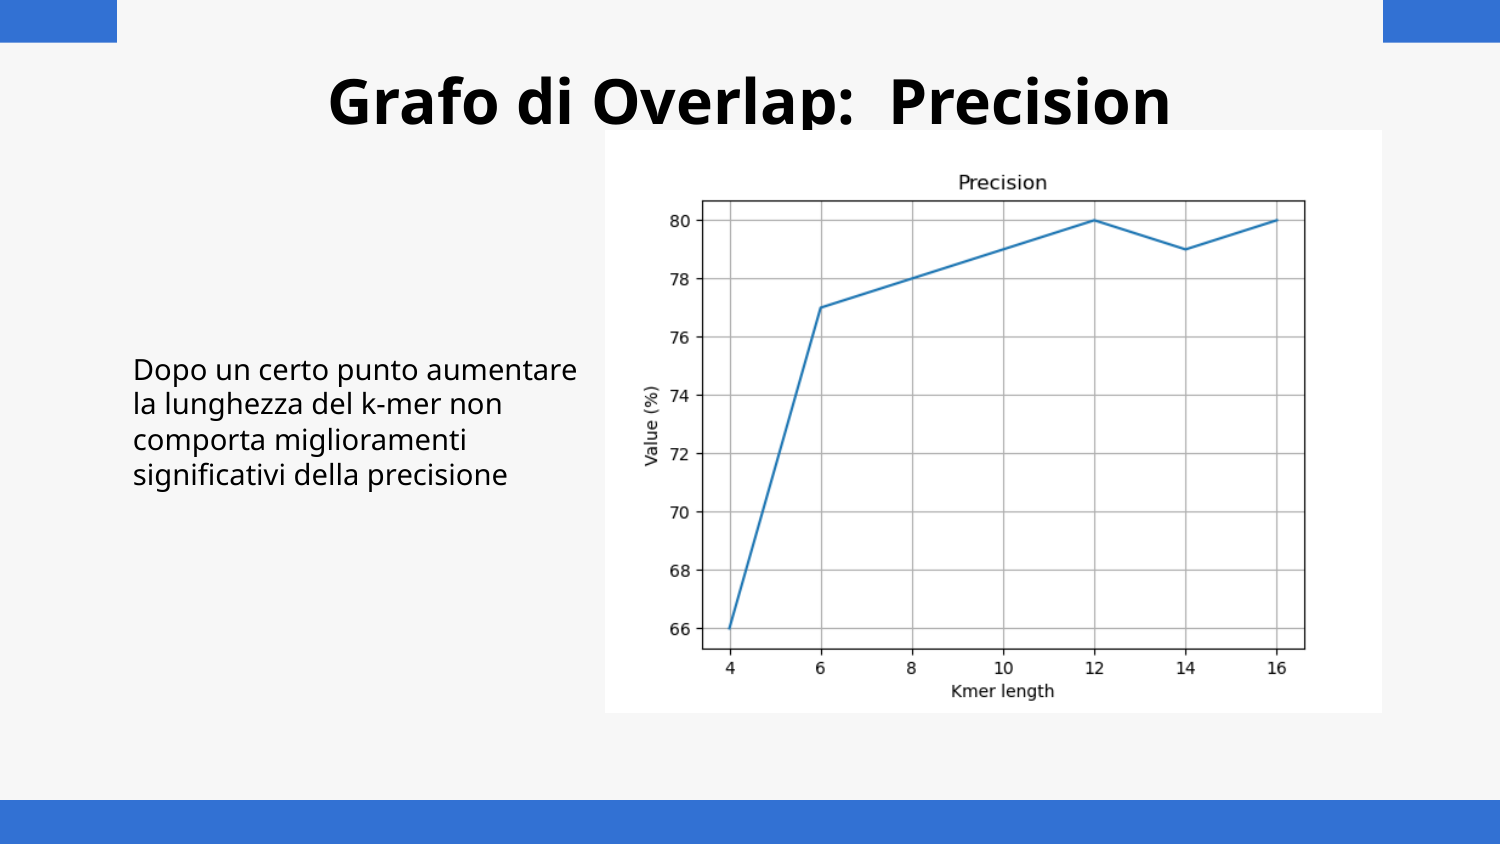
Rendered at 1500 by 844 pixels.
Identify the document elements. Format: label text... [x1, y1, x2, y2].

picture [604, 130, 1382, 714]
text_box Dopo un certo punto aumentare la lunghezza del k-mer non comporta miglioramenti significativi della precisione [118, 343, 599, 499]
title Grafo di Overlap: Precision [118, 46, 1382, 141]
